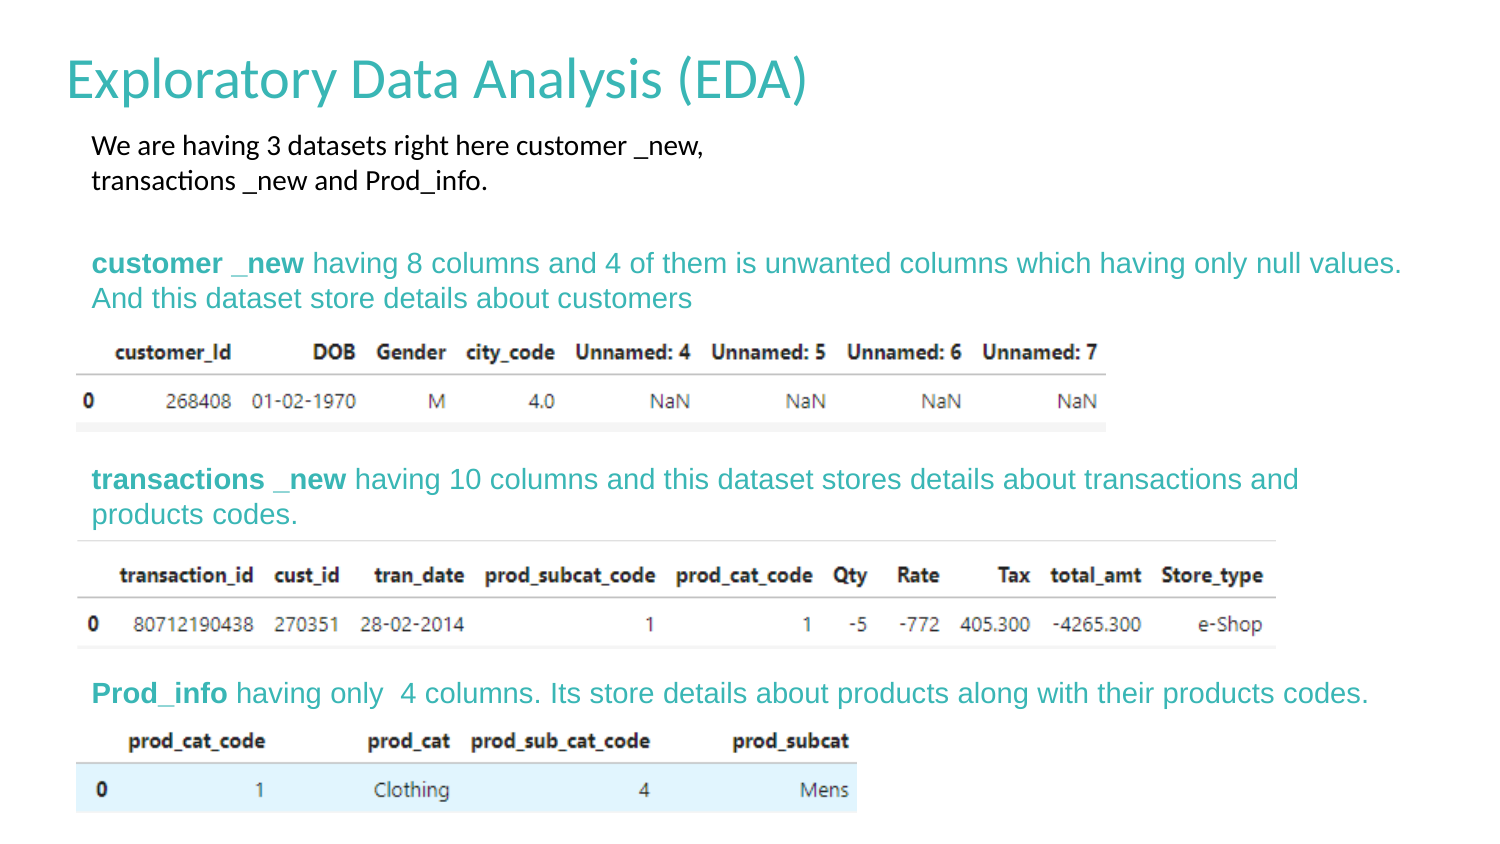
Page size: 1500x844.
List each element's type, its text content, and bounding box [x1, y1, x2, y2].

text_box We are having 3 datasets right here customer _new, transactions _new and Prod_info. [76, 119, 827, 204]
text_box Prod_info having only 4 columns. Its store details about products along with their products codes. [76, 667, 1424, 718]
text_box transactions _new having 10 columns and this dataset stores details about transactions and products codes. [76, 452, 1424, 538]
picture [76, 540, 1276, 649]
title Exploratory Data Analysis (EDA) [0, 31, 877, 120]
picture [76, 322, 1106, 433]
text_box customer _new having 8 columns and 4 of them is unwanted columns which having only null values. And this dataset store details about customers [76, 237, 1424, 322]
picture [76, 712, 857, 813]
